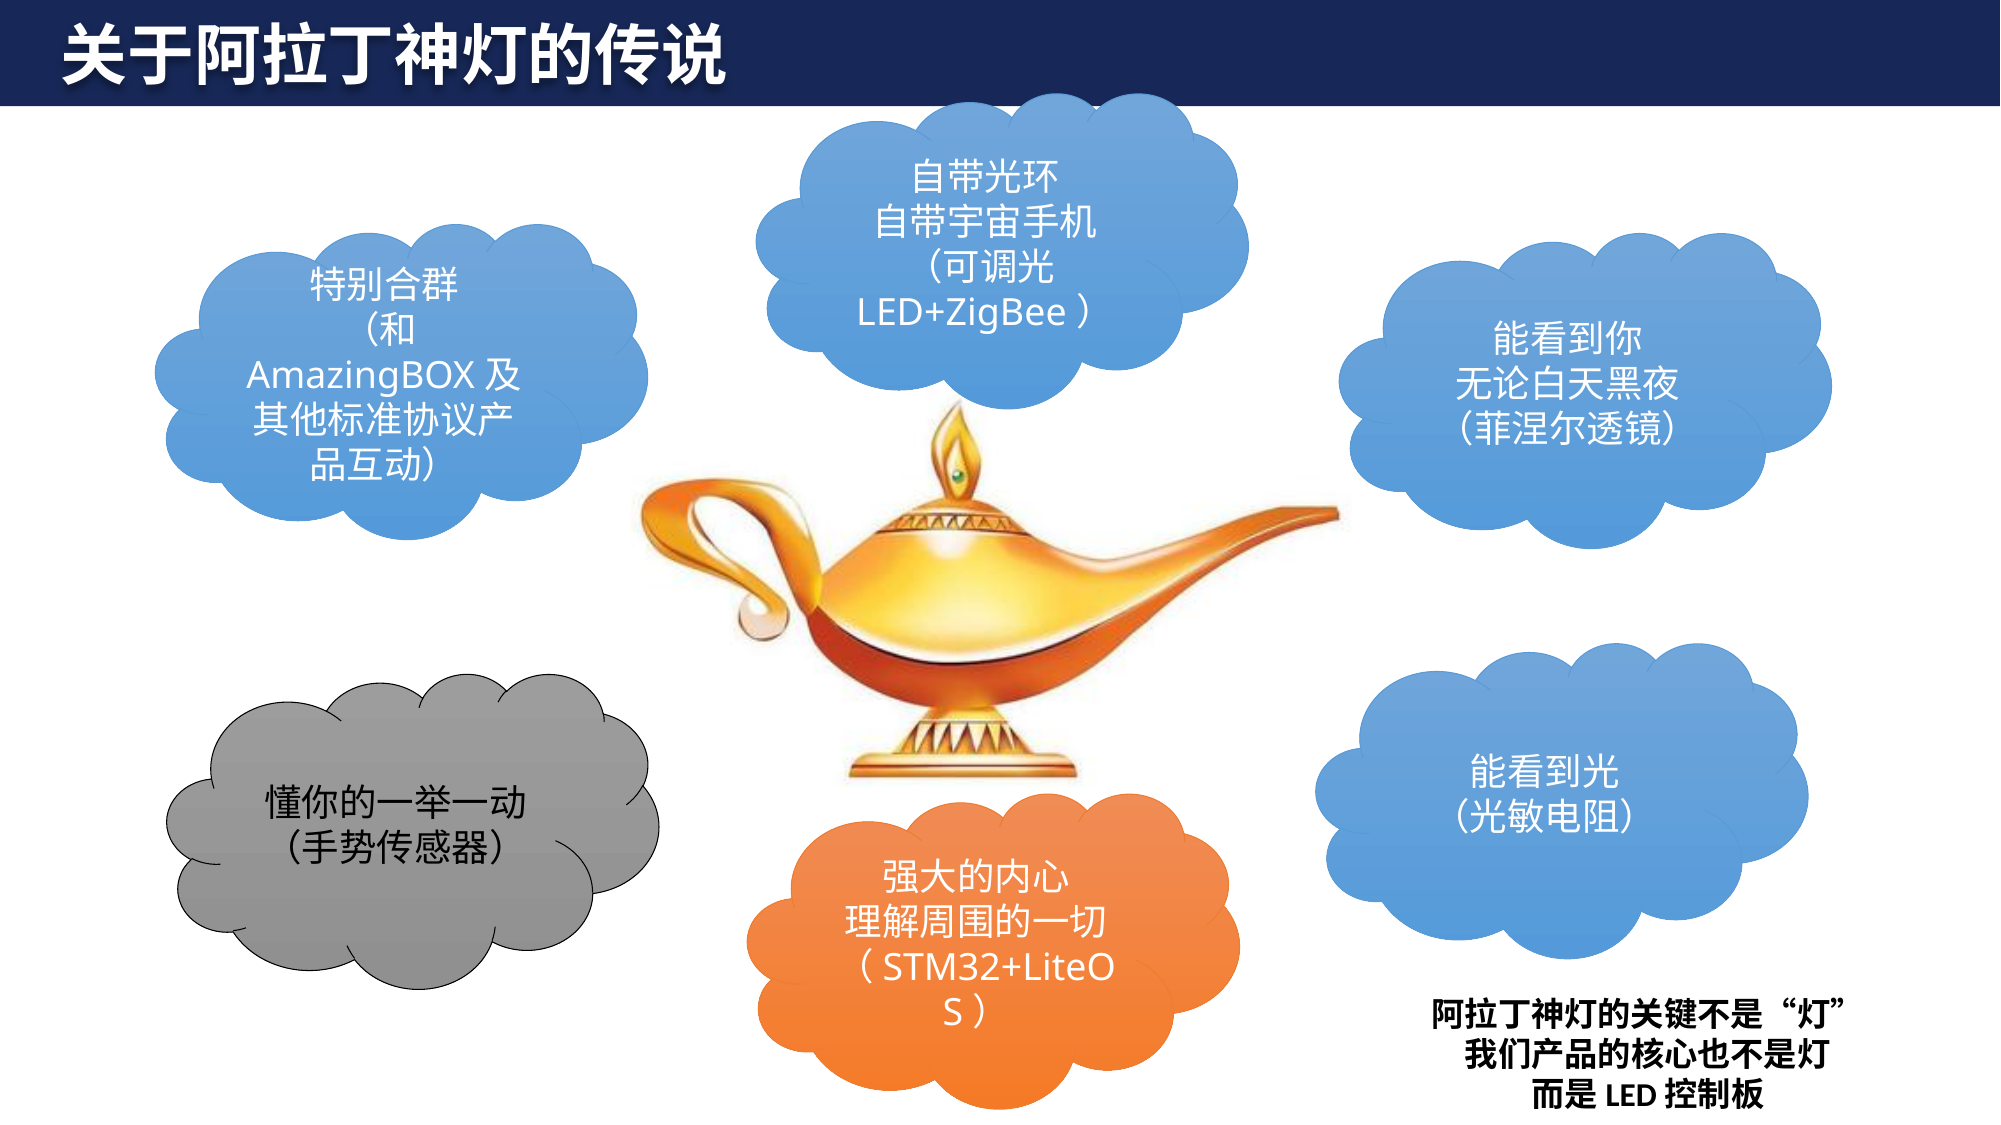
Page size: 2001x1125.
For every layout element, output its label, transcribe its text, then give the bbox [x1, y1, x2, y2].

text_box 特别合群 （和AmazingBOX及其他标准协议产品互动） [154, 223, 649, 541]
text_box 能看到光 （光敏电阻） [1316, 643, 1809, 960]
picture [629, 389, 1364, 802]
text_box 能看到你 无论白天黑夜 （菲涅尔透镜） [1338, 232, 1833, 550]
text_box 阿拉丁神灯的关键不是“灯” 我们产品的核心也不是灯 而是LED控制板 [1416, 985, 1879, 1121]
text_box 懂你的一举一动 （手势传感器） [166, 673, 660, 991]
text_box 自带光环 自带宇宙手机 （可调光LED+ZigBee） [755, 93, 1250, 389]
text_box 强大的内心 理解周围的一切 （STM32+LiteOS） [746, 802, 1241, 1110]
text_box 关于阿拉丁神灯的传说 [46, 5, 744, 101]
